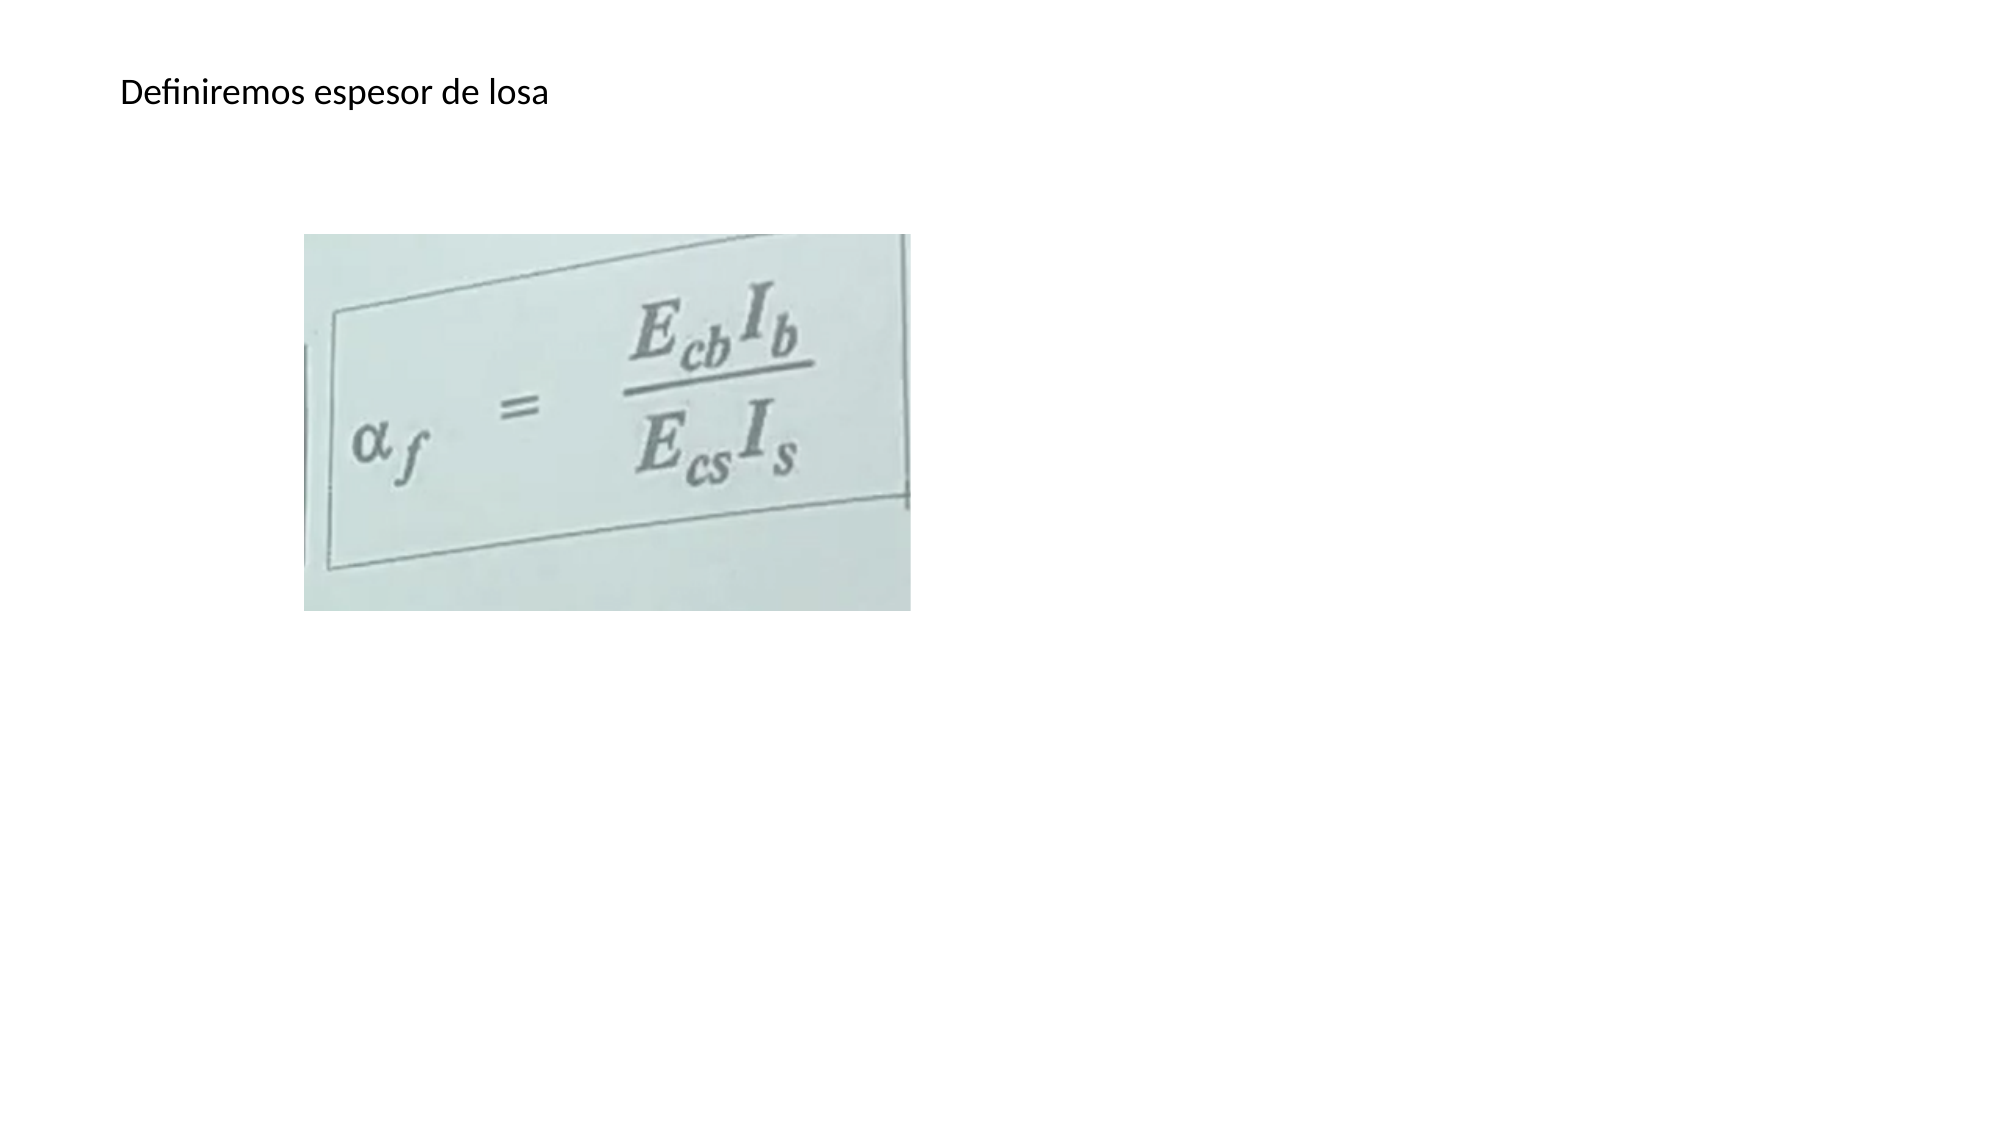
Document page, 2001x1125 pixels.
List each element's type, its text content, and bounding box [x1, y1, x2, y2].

picture [304, 234, 911, 611]
text_box Definiremos espesor de losa [105, 59, 654, 120]
